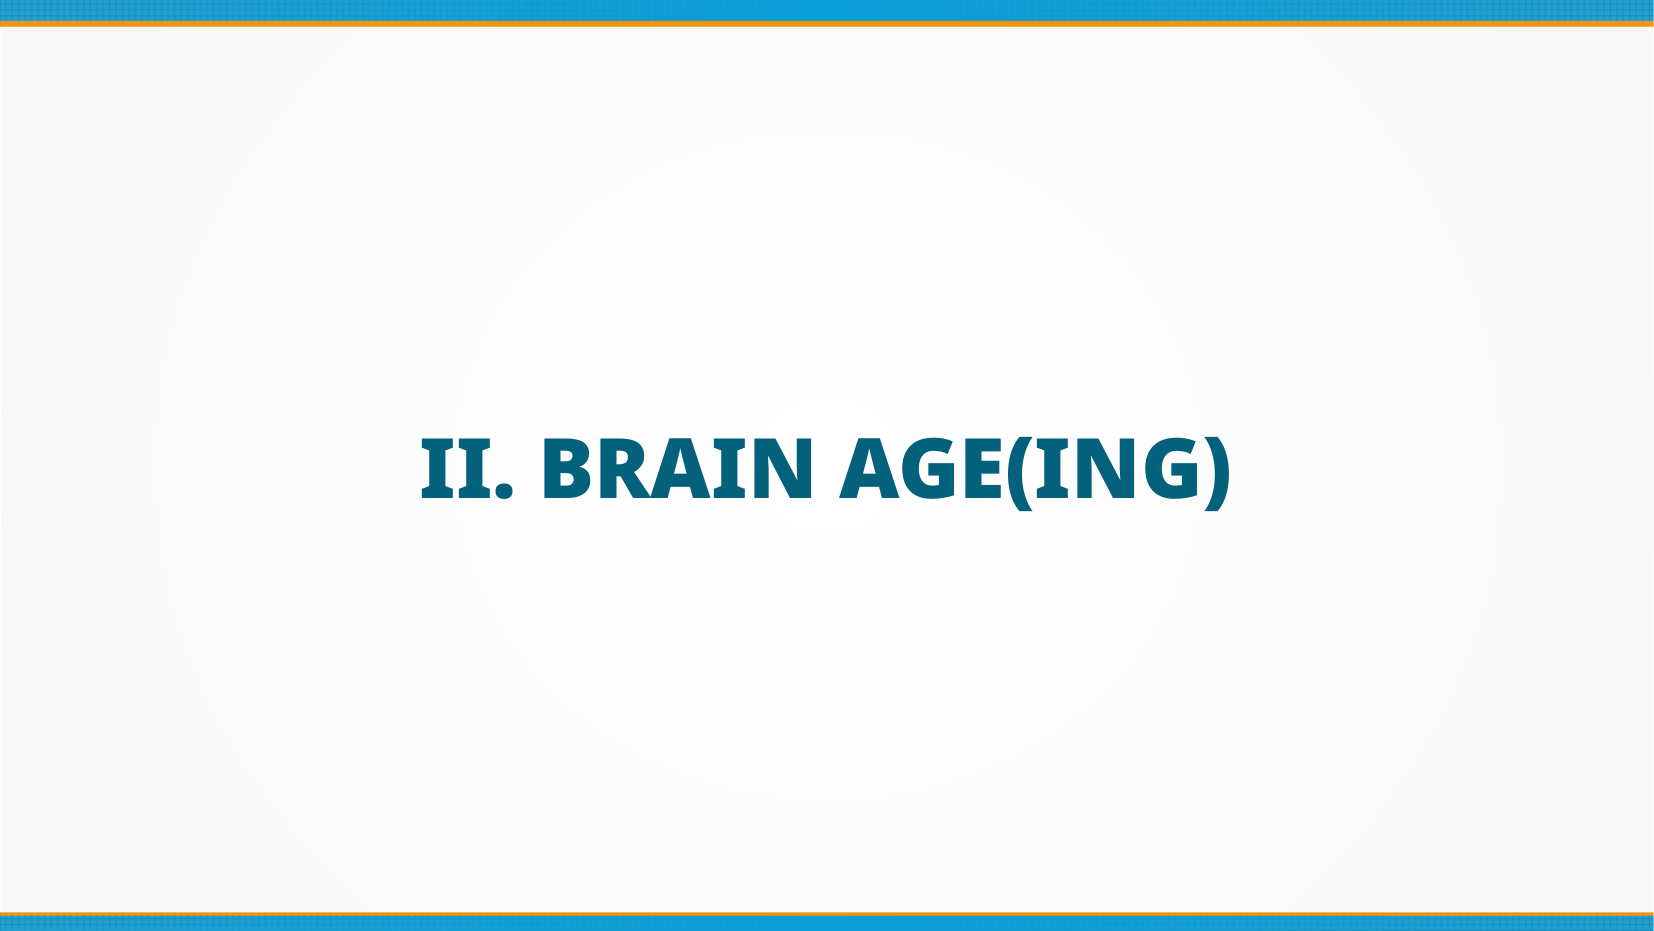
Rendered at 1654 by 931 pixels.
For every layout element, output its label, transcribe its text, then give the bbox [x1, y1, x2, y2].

picture [0, 0, 1654, 931]
text_box II. BRAIN AGE(ING) [0, 420, 1653, 509]
